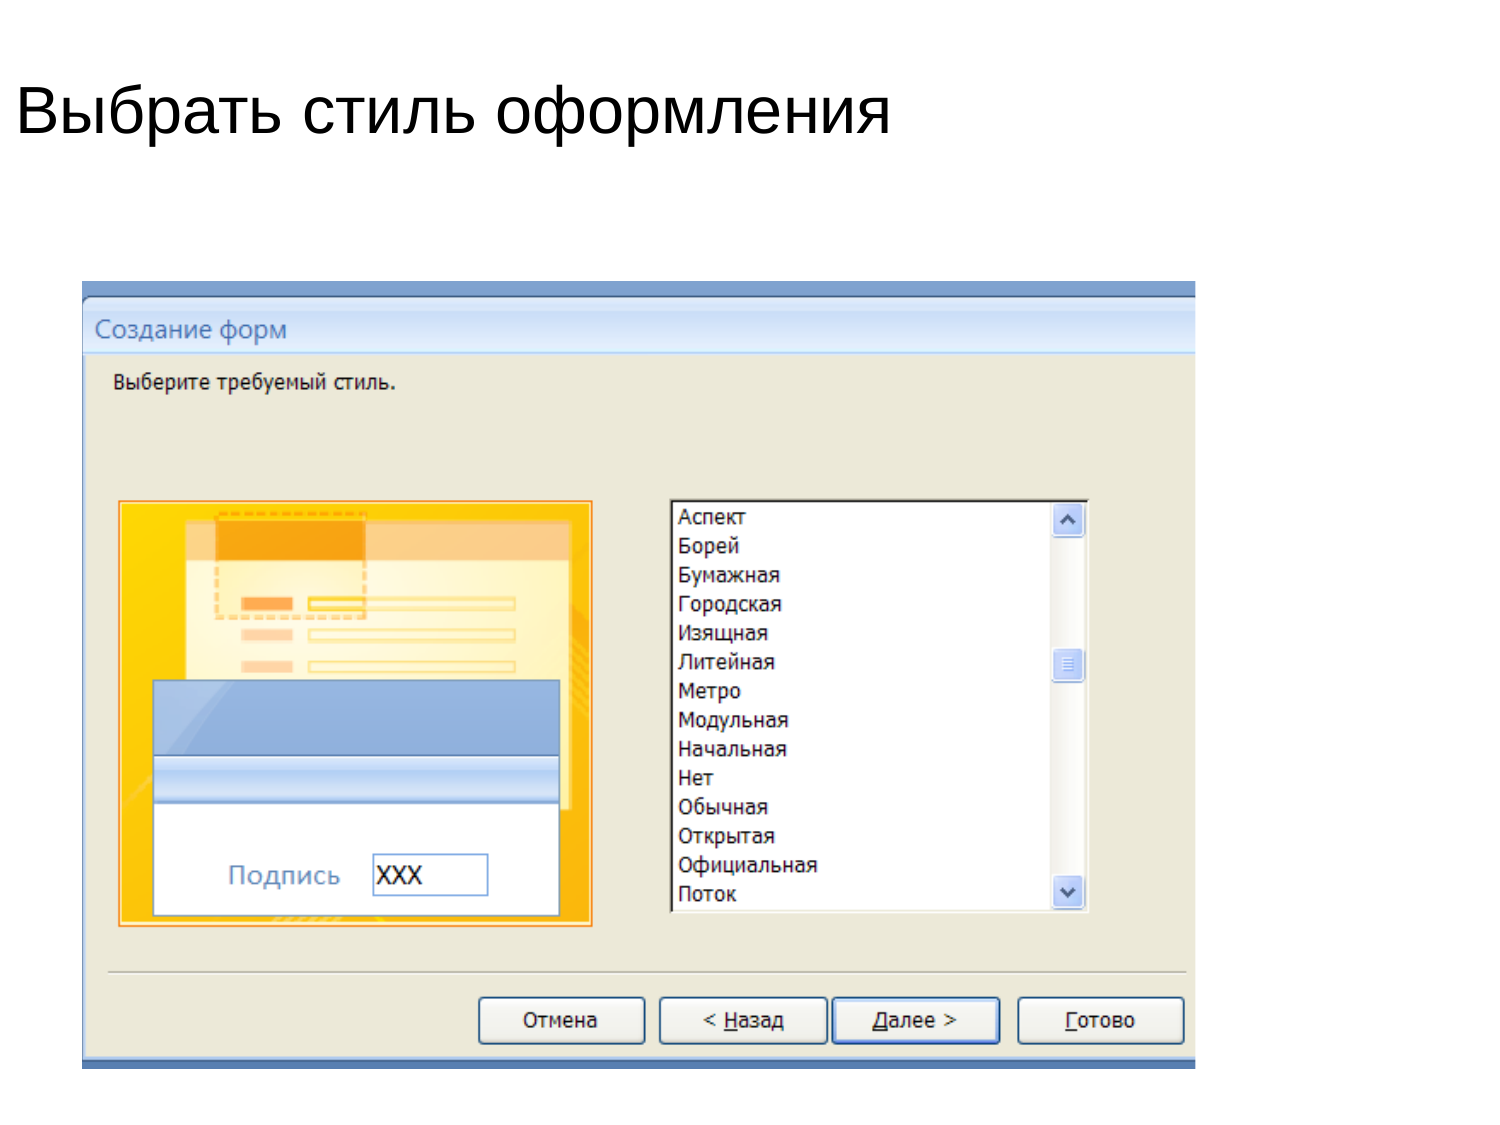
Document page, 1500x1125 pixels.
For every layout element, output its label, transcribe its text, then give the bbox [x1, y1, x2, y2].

picture [81, 280, 1196, 1069]
text_box Выбрать стиль оформления [0, 59, 997, 154]
